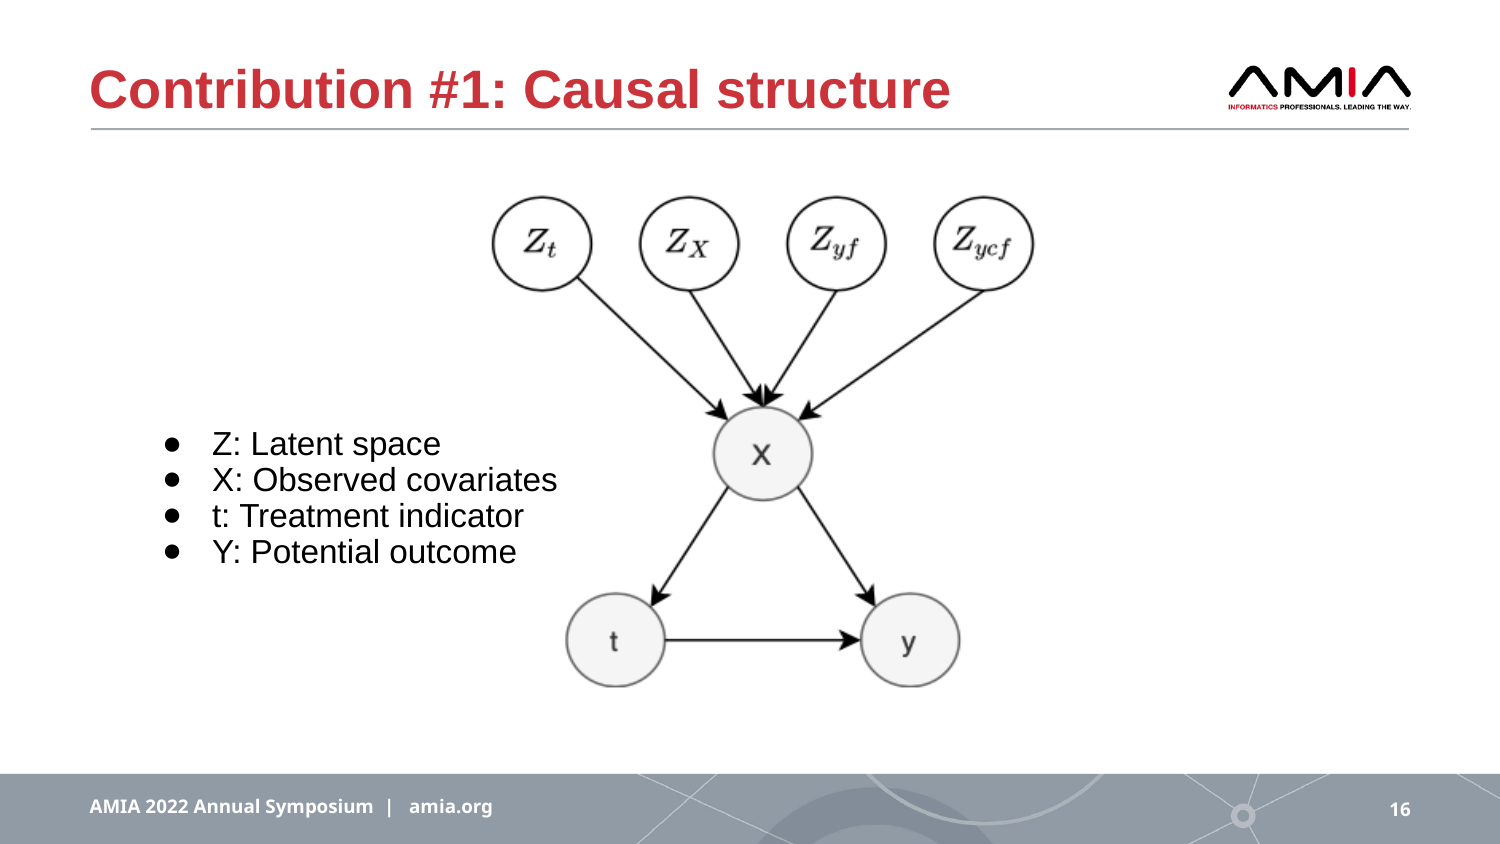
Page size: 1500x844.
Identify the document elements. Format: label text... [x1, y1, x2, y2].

picture [0, 0, 1500, 844]
footer AMIA 2022 Annual Symposium | amia.org [89, 798, 915, 816]
text_box Z: Latent space X: Observed covariates t: Treatment indicator Y: Potential outcome [122, 411, 405, 584]
slide_number 16 [1098, 798, 1412, 822]
title Contribution #1: Causal structure [89, 66, 1203, 119]
